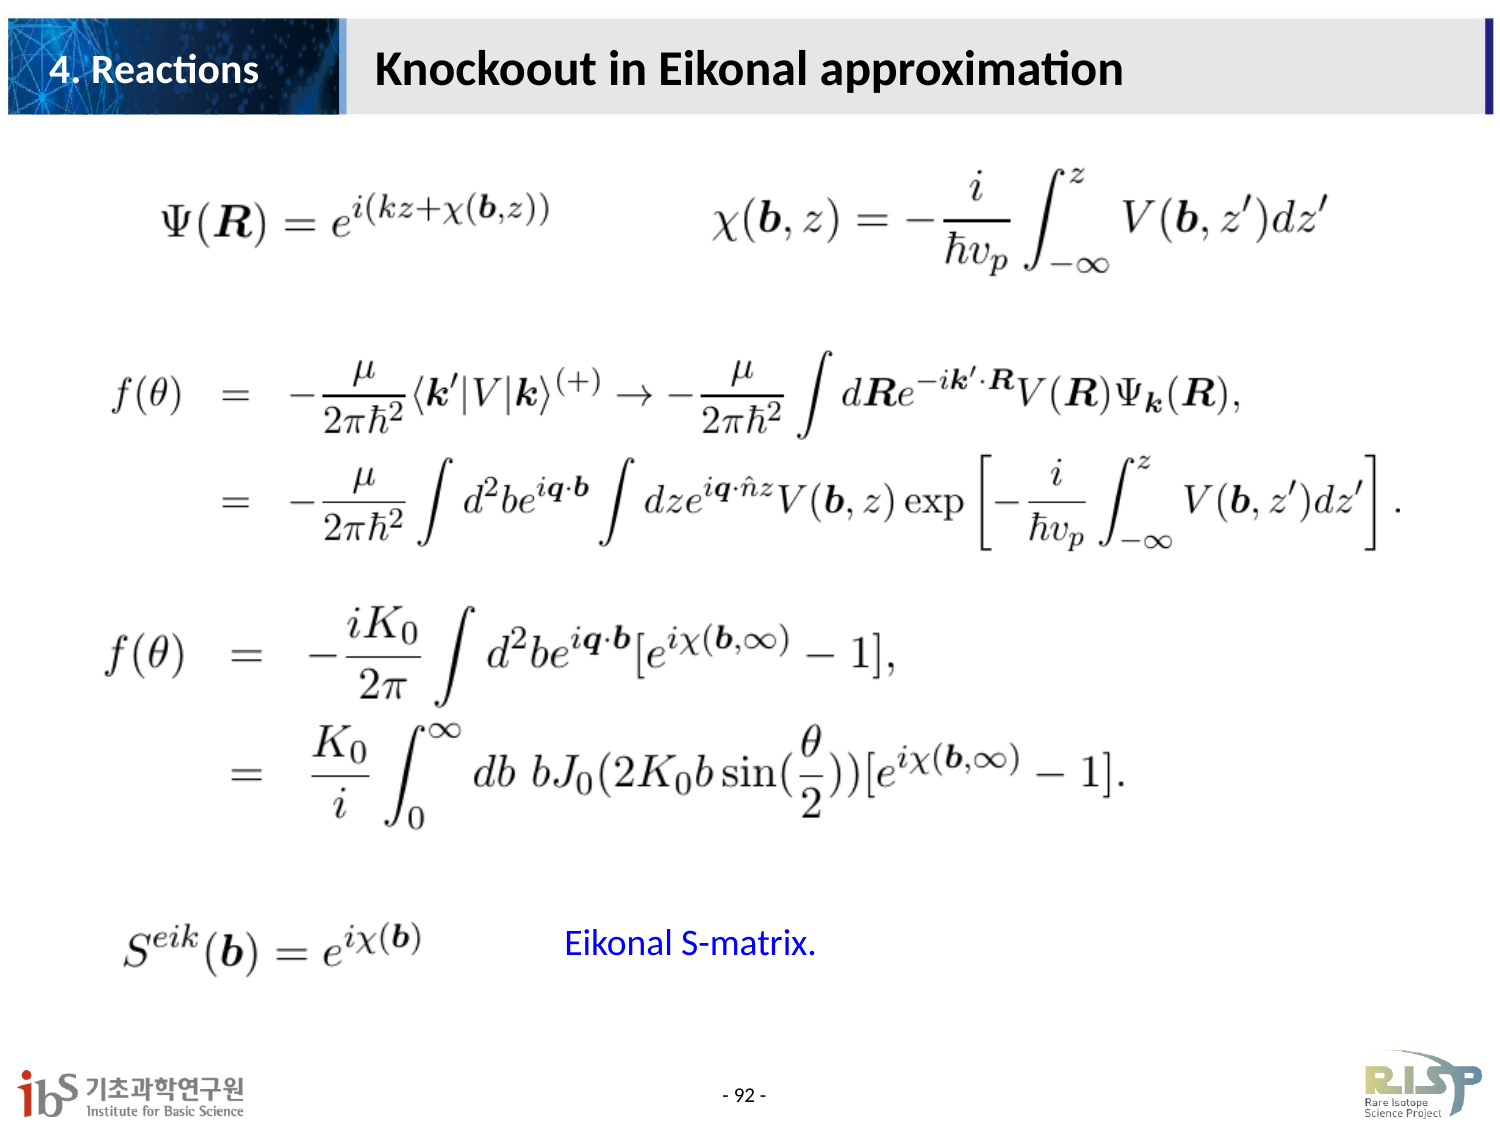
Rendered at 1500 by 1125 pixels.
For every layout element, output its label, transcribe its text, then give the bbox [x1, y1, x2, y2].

picture [690, 147, 1349, 295]
picture [135, 172, 569, 270]
picture [17, 1070, 243, 1117]
picture [113, 904, 438, 988]
picture [1364, 1049, 1482, 1119]
picture [96, 586, 1133, 843]
text_box Eikonal S-matrix. [549, 910, 833, 971]
picture [2, 10, 1500, 130]
picture [100, 337, 1400, 569]
